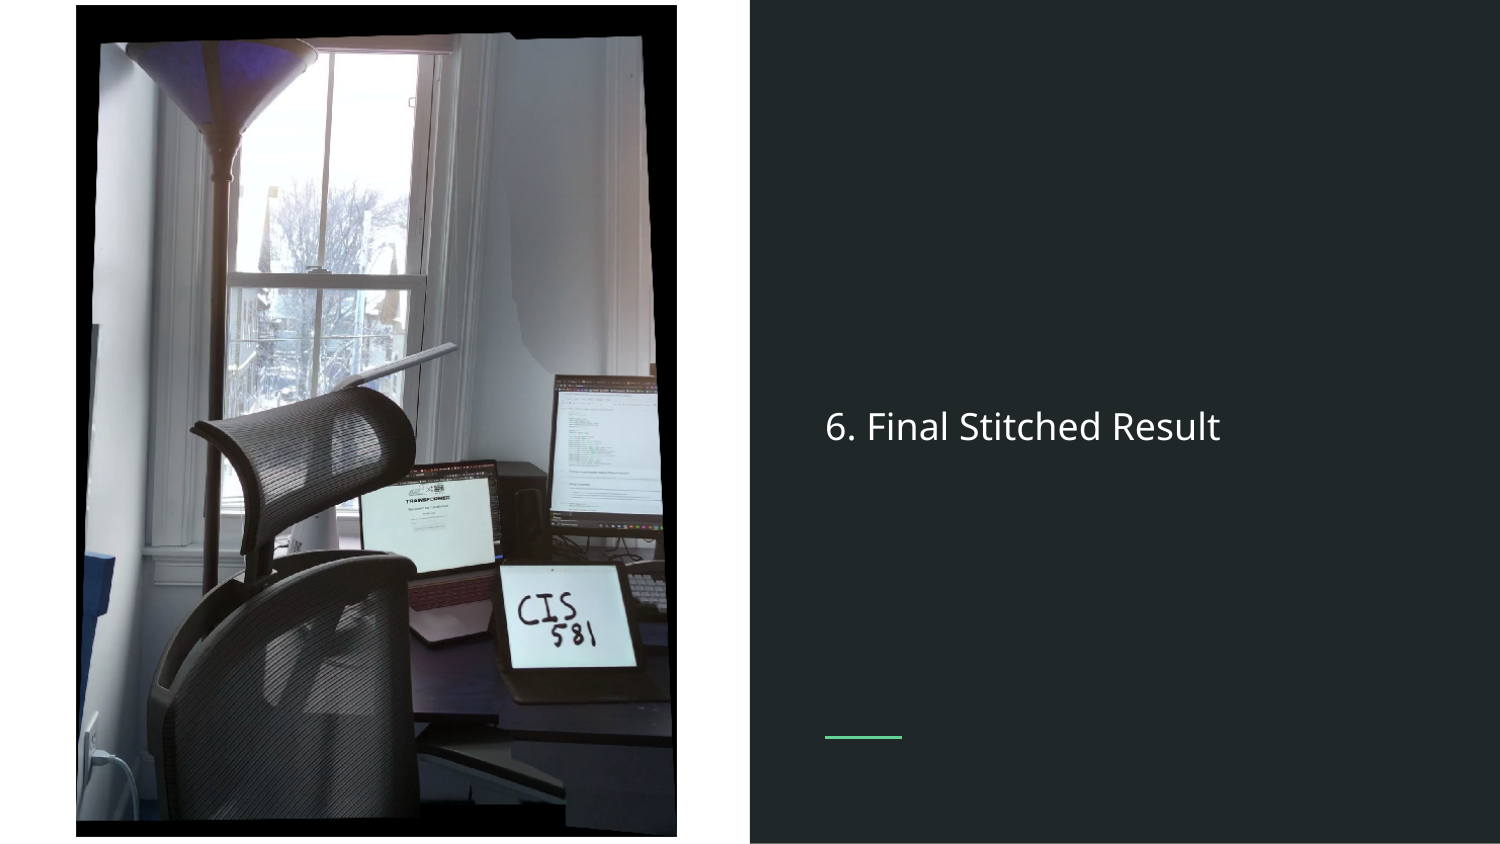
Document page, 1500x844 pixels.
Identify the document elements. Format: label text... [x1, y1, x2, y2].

list 6. Final Stitched Result [810, 118, 1440, 725]
picture [68, 0, 683, 844]
